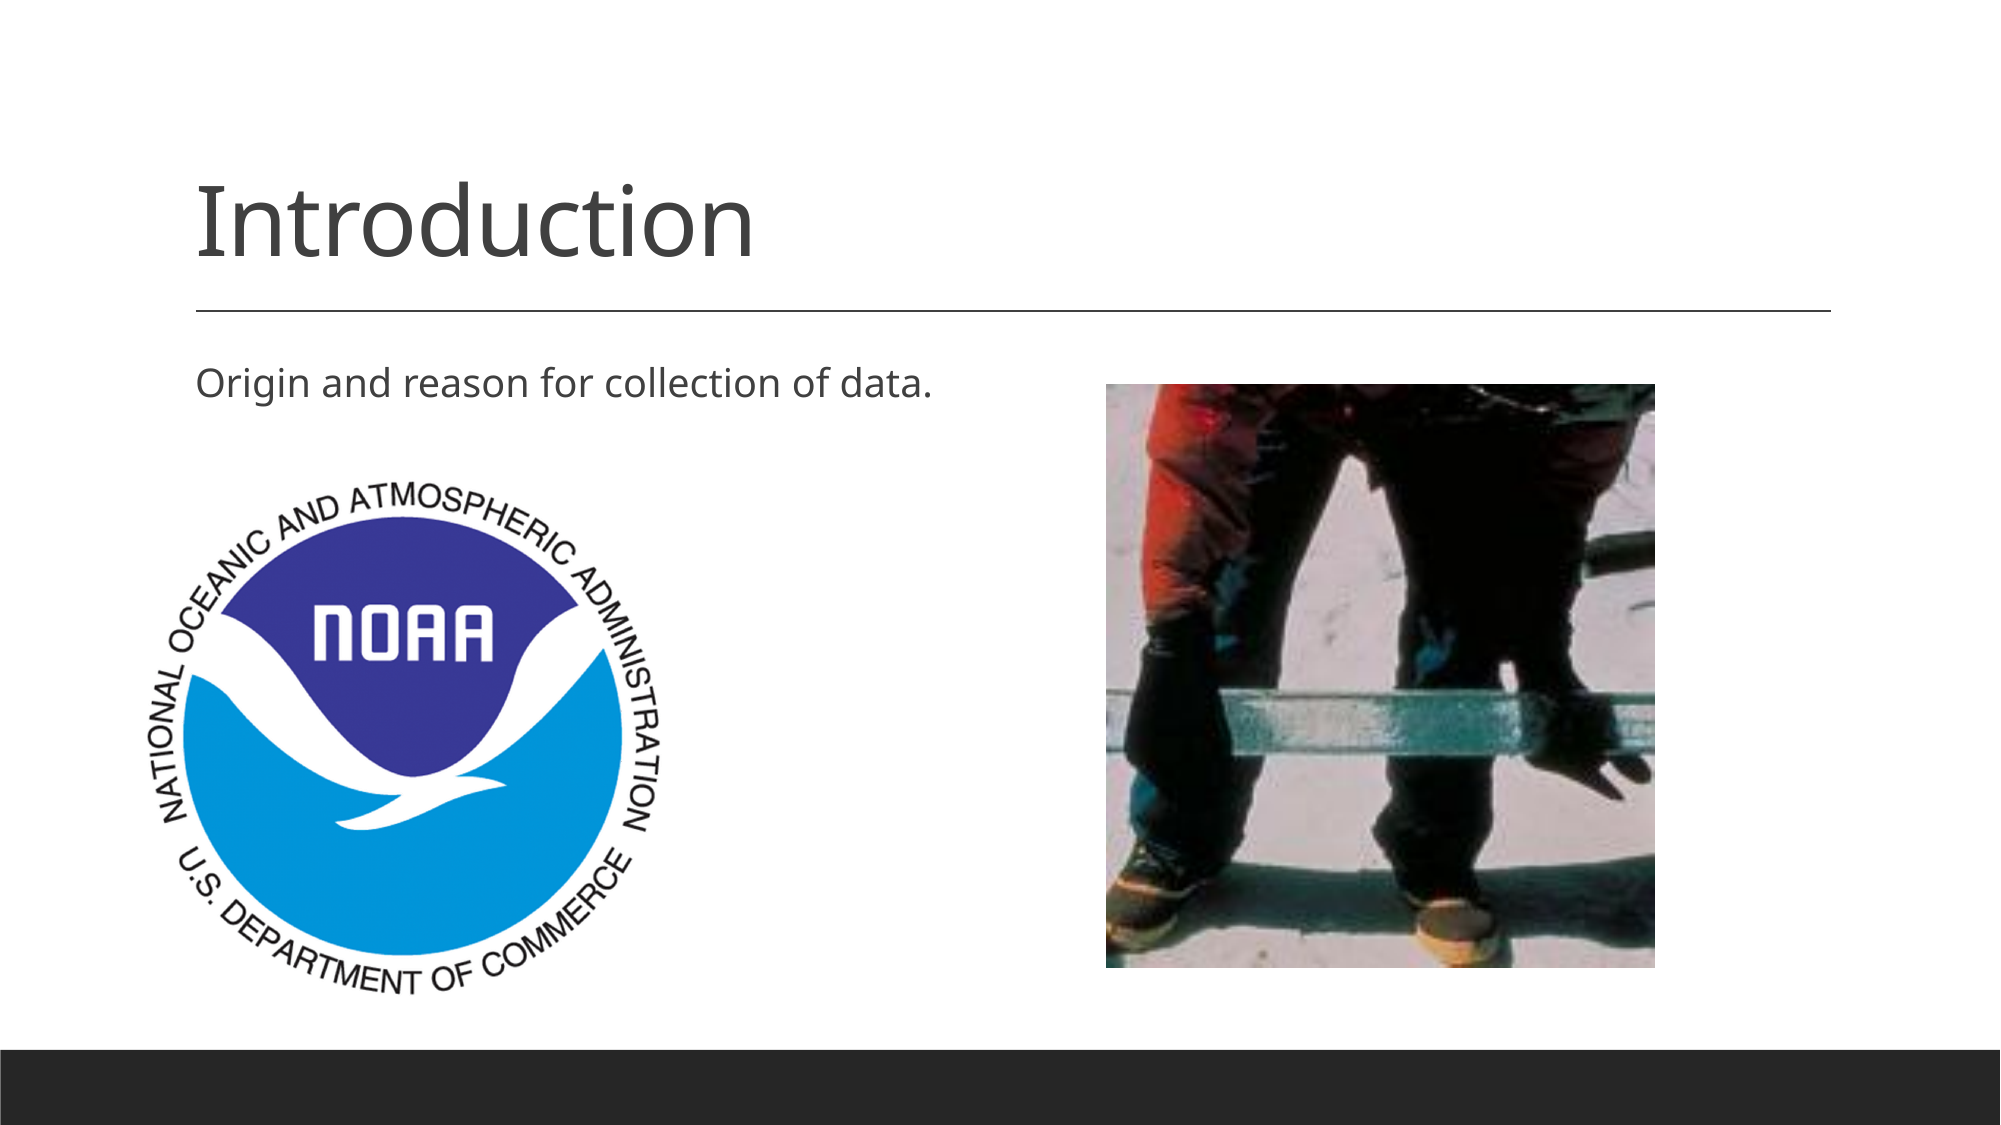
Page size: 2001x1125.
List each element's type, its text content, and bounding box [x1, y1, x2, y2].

title Introduction [180, 47, 1830, 285]
picture [144, 479, 663, 998]
list Origin and reason for collection of data. [180, 345, 1830, 963]
picture [1105, 383, 1656, 968]
